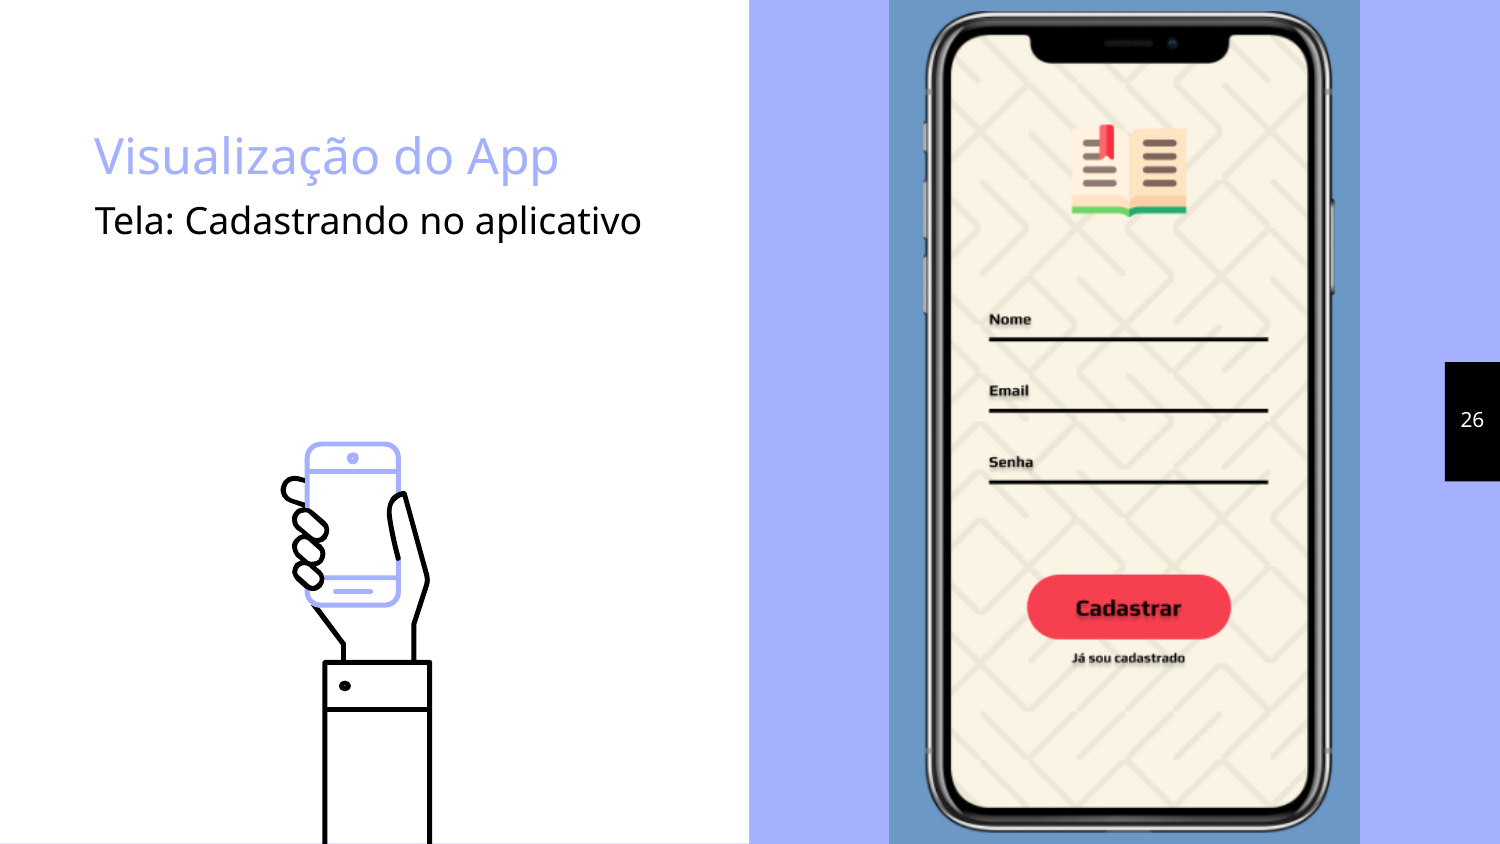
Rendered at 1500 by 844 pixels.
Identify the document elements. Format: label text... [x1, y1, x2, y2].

list Visualização do App Tela: Cadastrando no aplicativo [79, 110, 672, 725]
picture [889, 0, 1361, 844]
slide_number 26 [1444, 360, 1500, 481]
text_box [278, 441, 433, 844]
